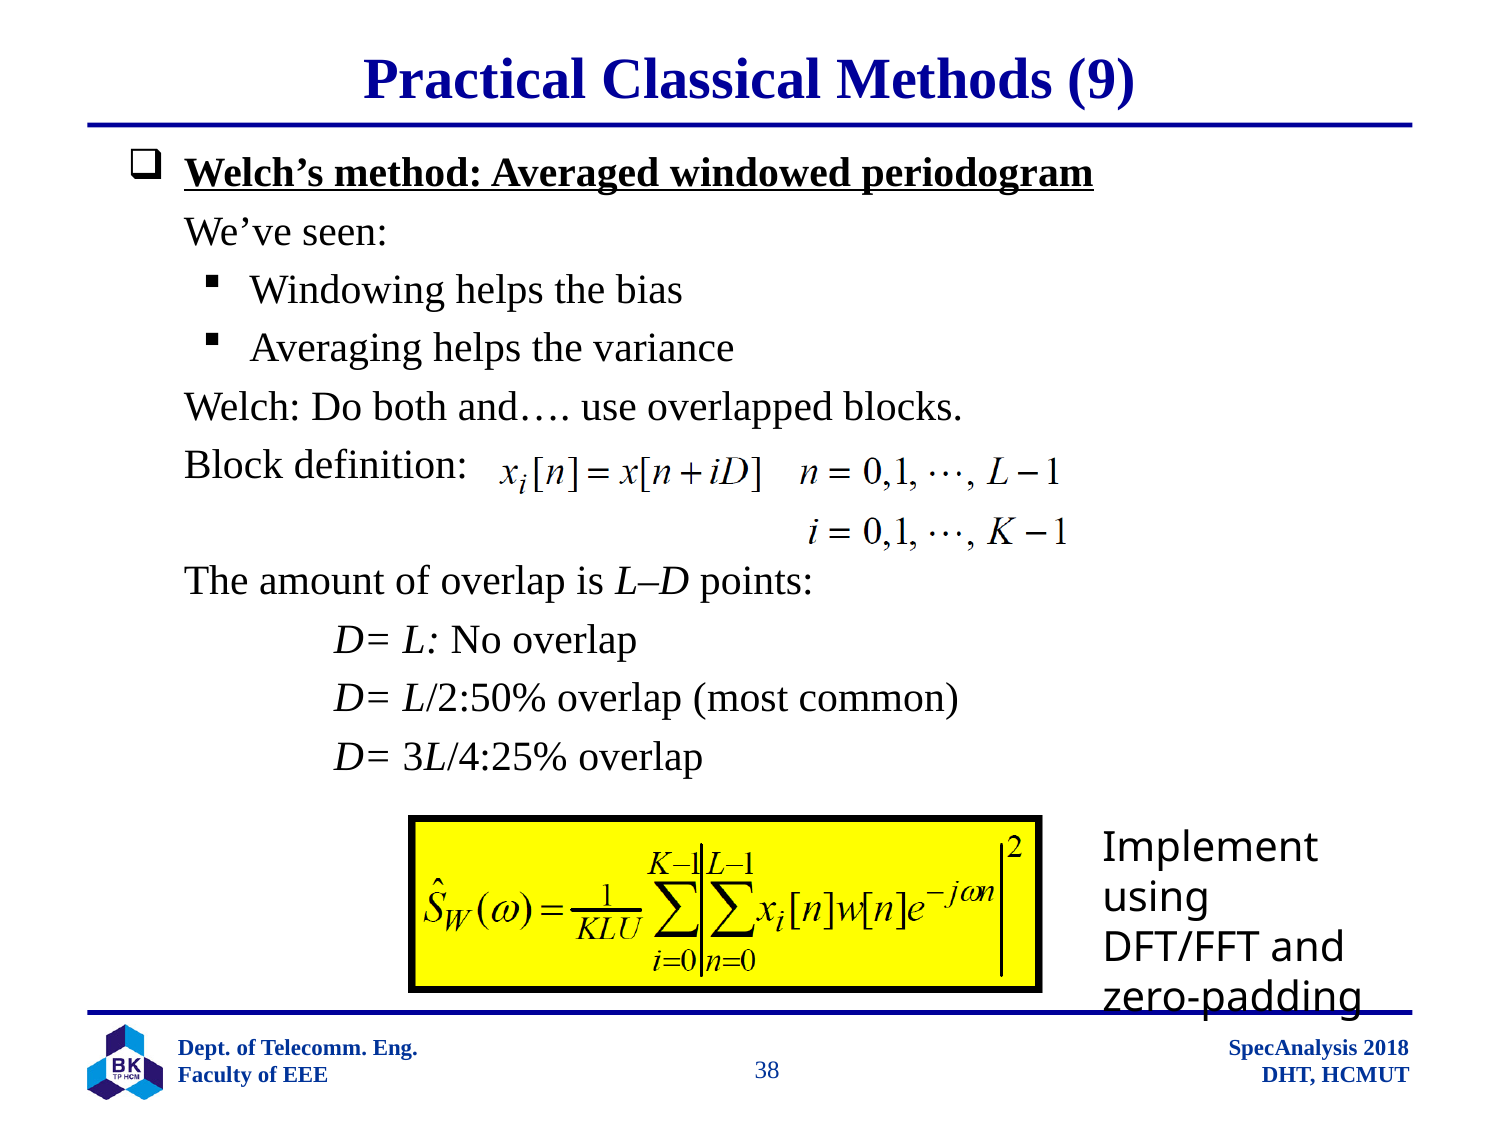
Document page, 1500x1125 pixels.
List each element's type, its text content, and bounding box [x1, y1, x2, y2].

picture [399, 811, 1052, 1001]
text_box Implement using DFT/FFT and zero-padding [1087, 762, 1413, 1028]
slide_number 38 [424, 1037, 976, 1101]
picture [487, 437, 1074, 560]
list Welch’s method: Averaged windowed periodogram We’ve seen: Windowing helps the bias Averaging helps the variance Welch: Do both and…. use overlapped blocks. Block definition: The amount of overlap is L–D points: D= L: No overlap D= L/2:50% overlap (most common) D= 3L/4:25% overlap [112, 137, 1388, 988]
picture [87, 1024, 163, 1100]
title Practical Classical Methods (9) [0, 37, 1500, 113]
